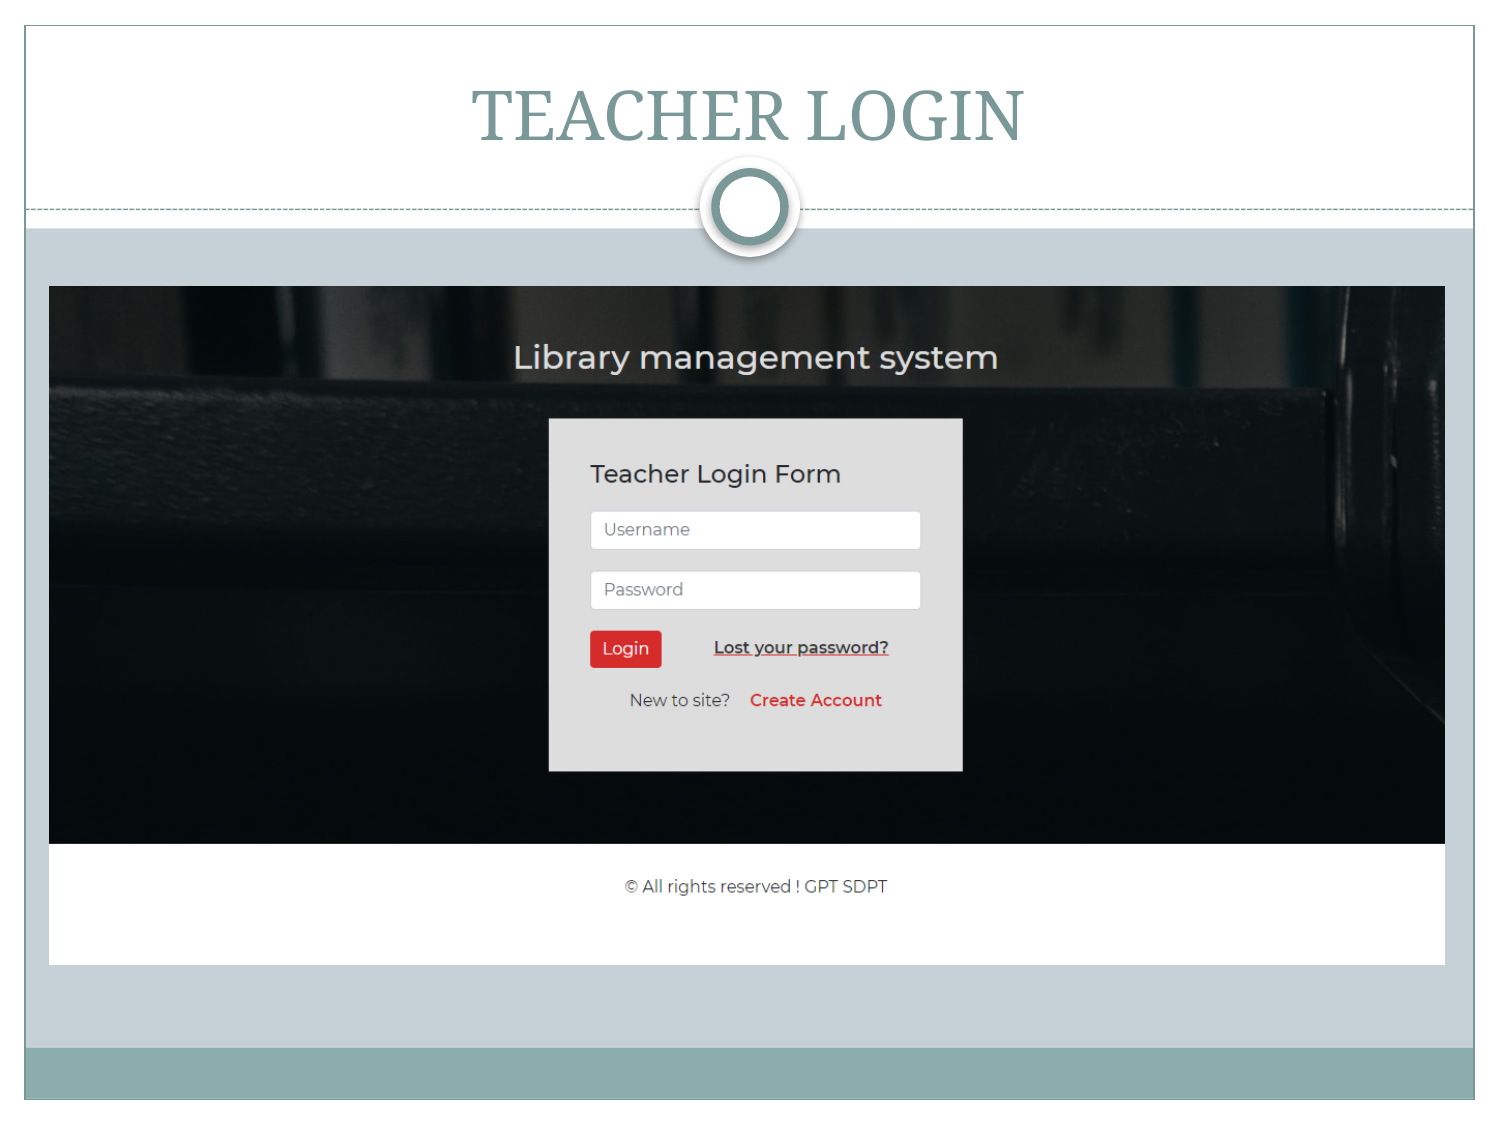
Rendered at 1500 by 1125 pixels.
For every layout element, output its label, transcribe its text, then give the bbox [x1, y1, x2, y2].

title TEACHER LOGIN [49, 37, 1450, 162]
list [49, 286, 1445, 965]
